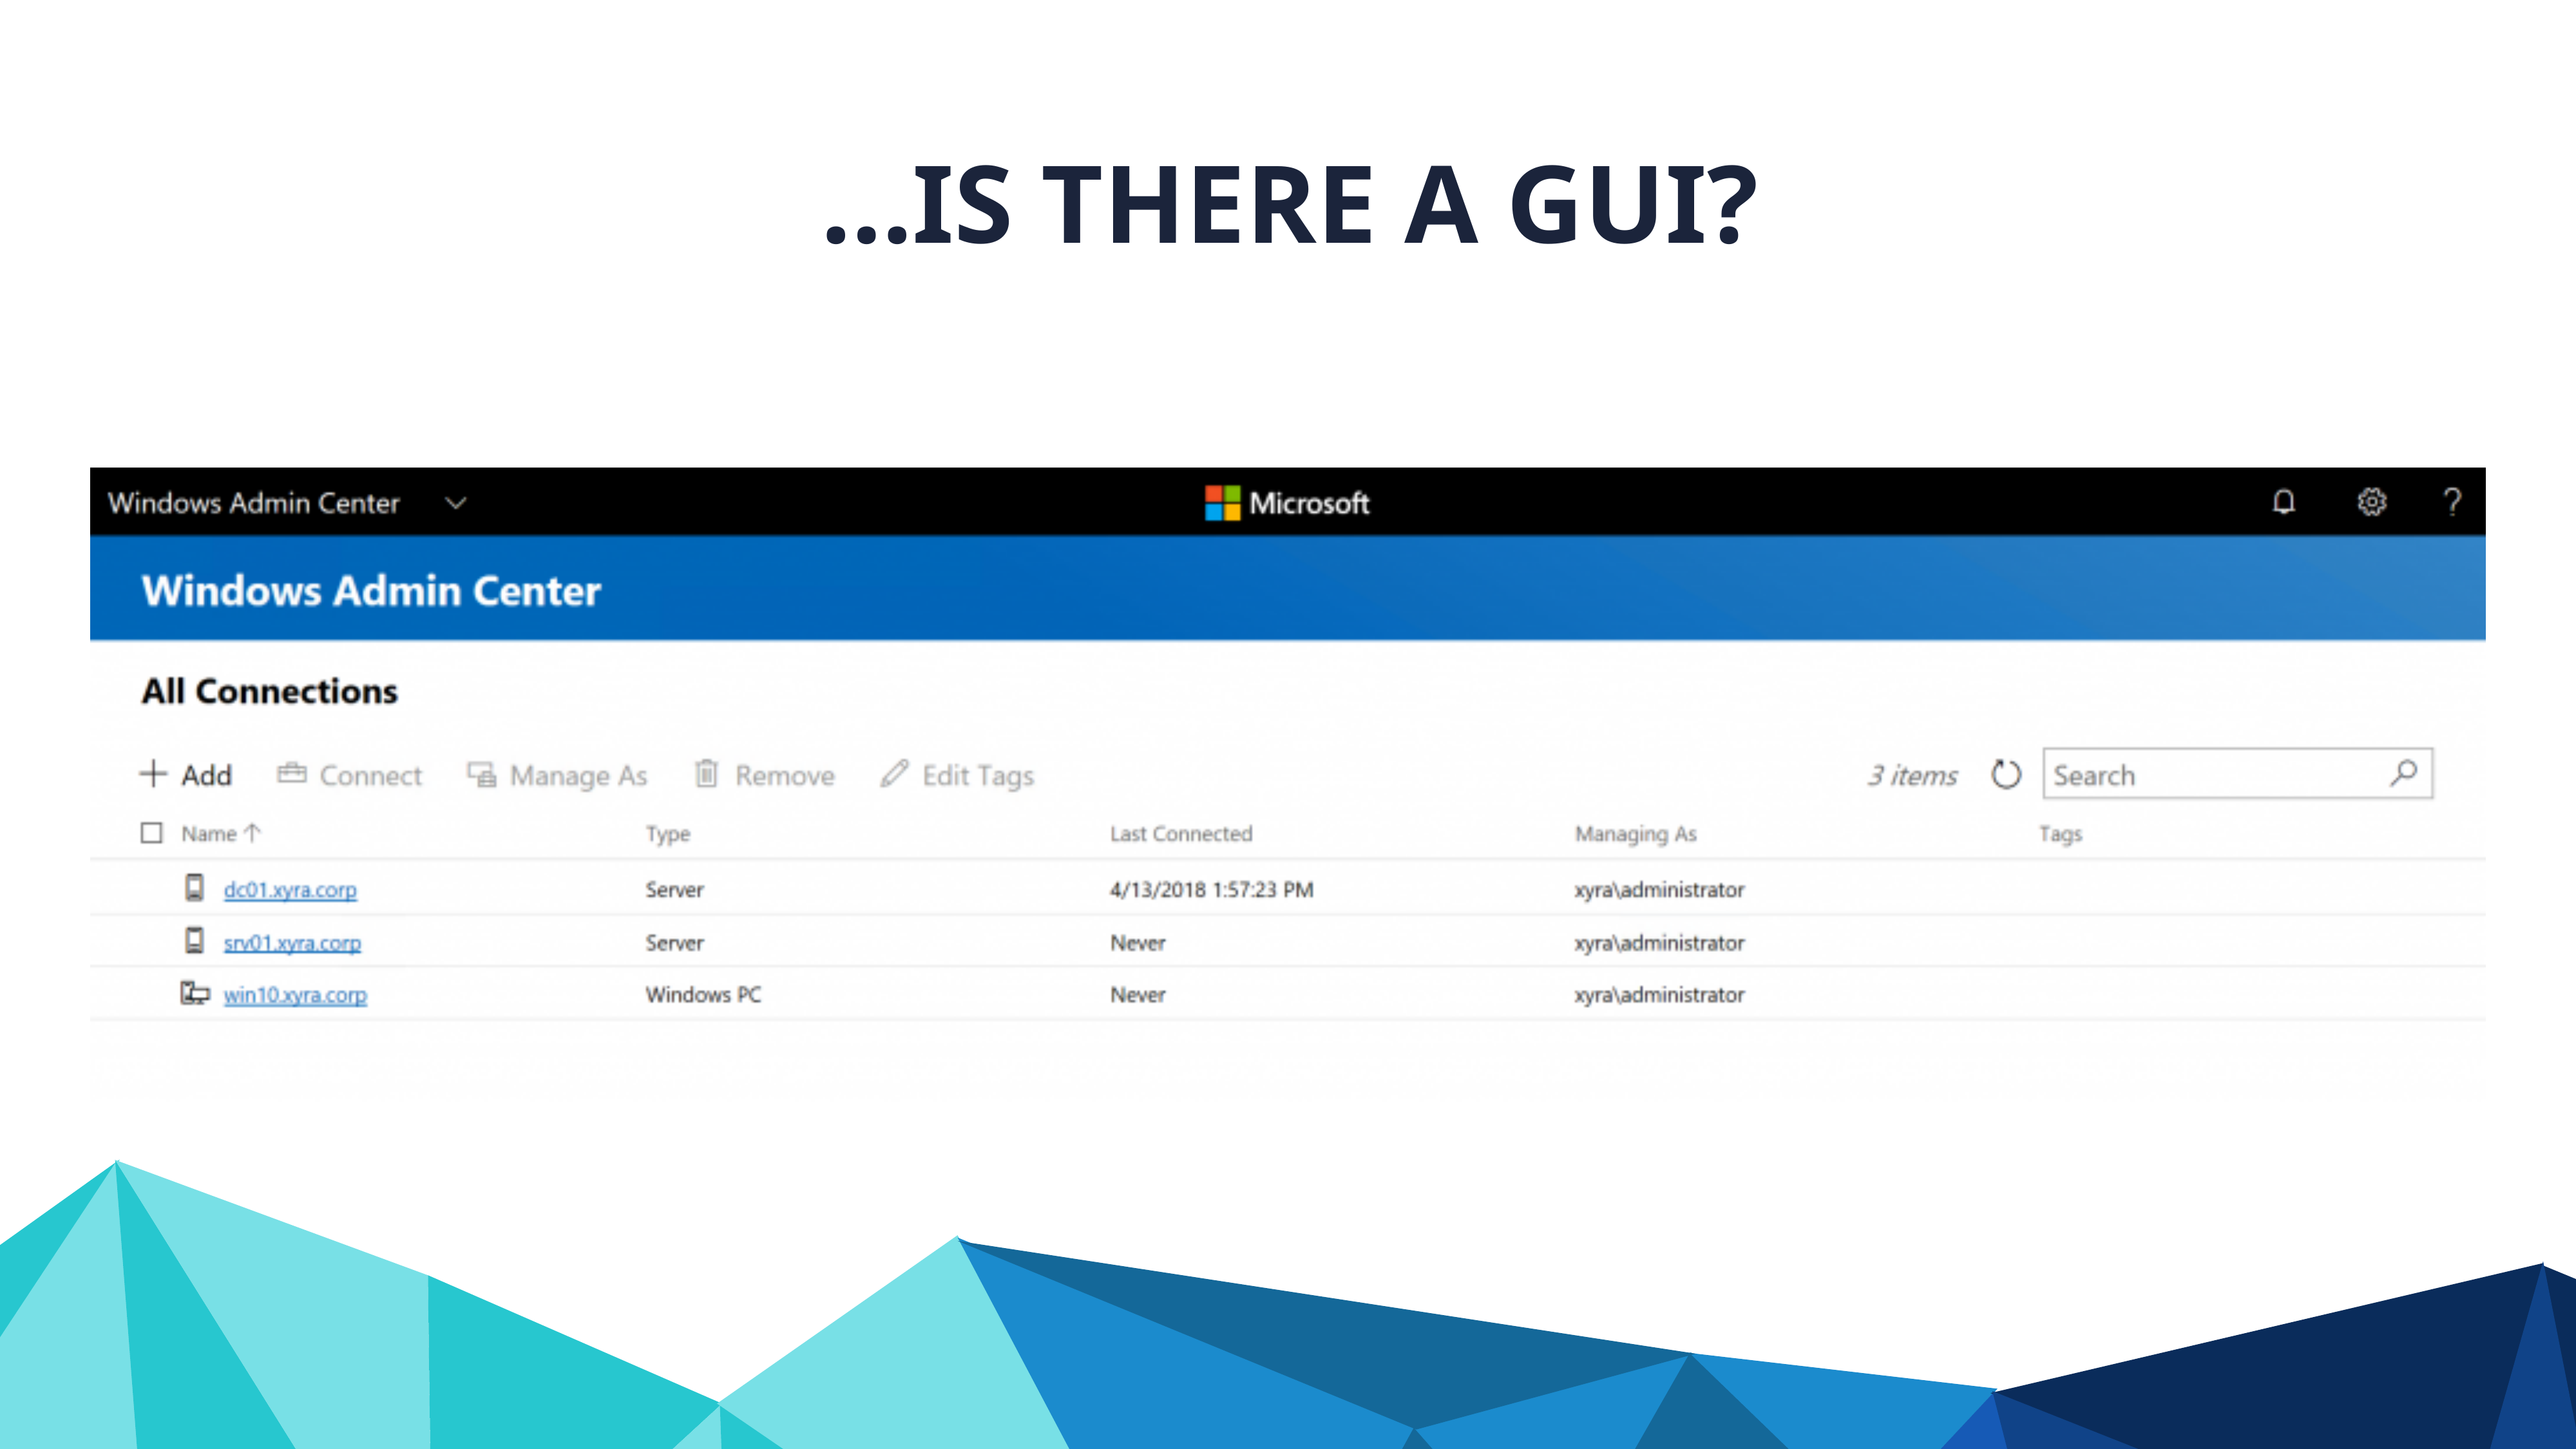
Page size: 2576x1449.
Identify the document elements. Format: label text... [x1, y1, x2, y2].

text_box …IS THERE A GUI? [470, 131, 2110, 271]
picture [90, 468, 2486, 1104]
